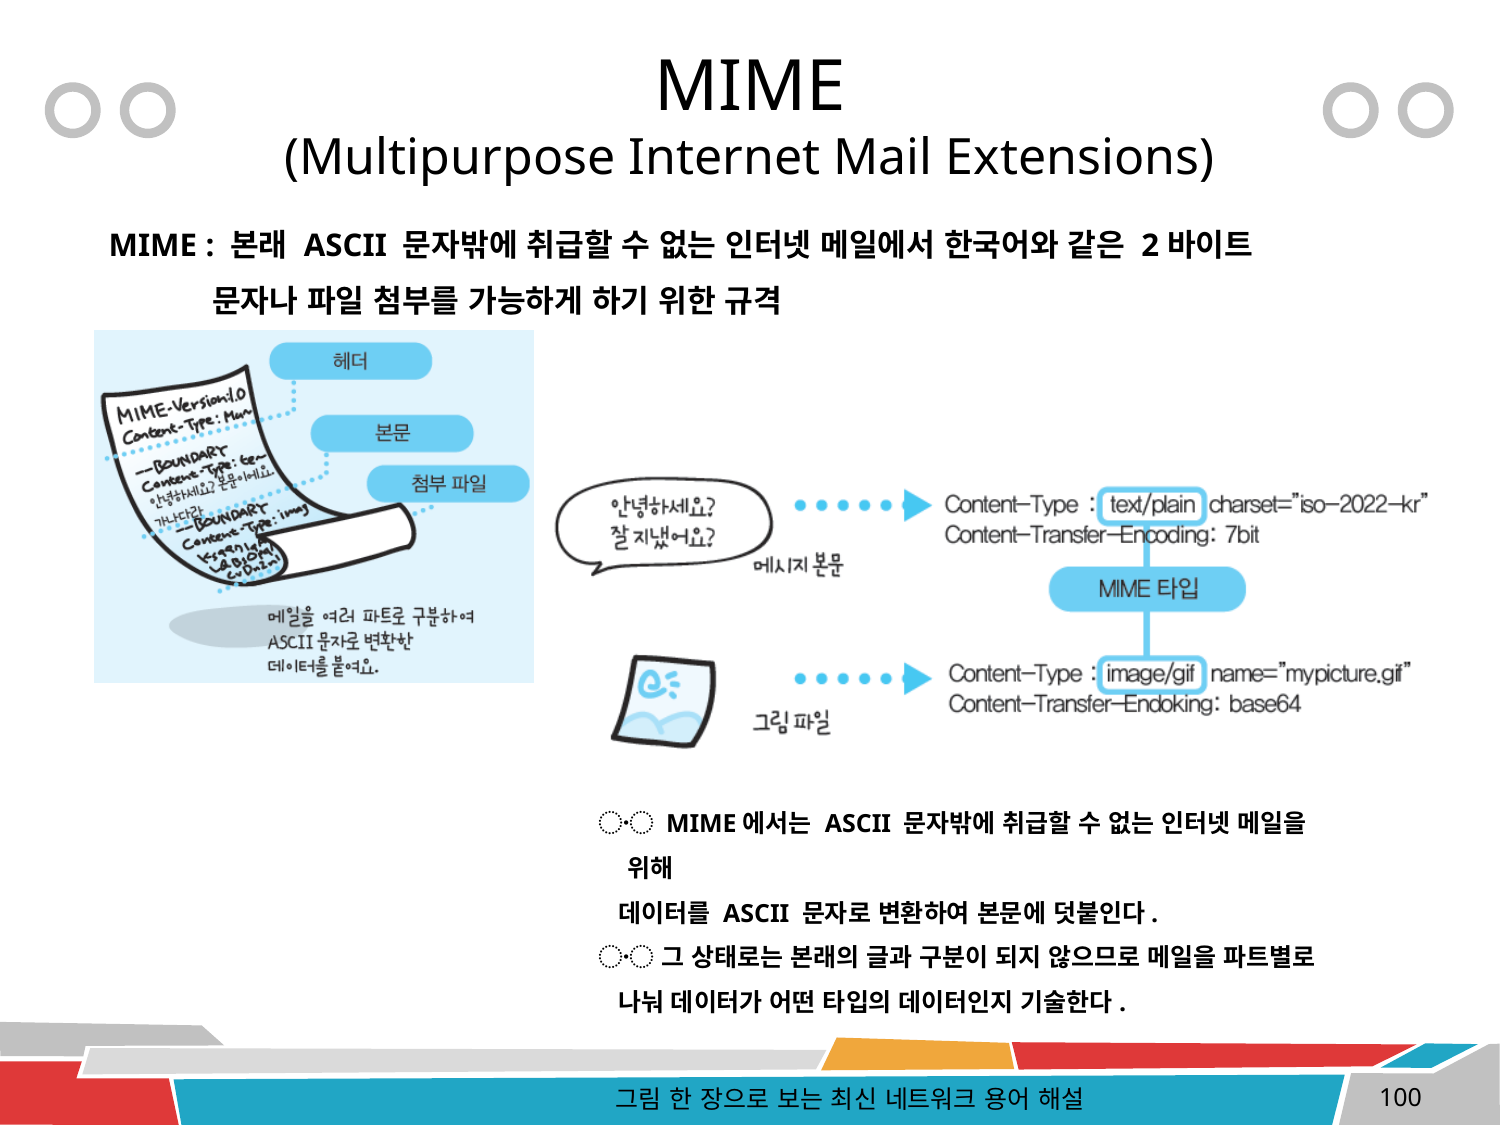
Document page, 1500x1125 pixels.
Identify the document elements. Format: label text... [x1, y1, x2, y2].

text_box 〮 MIME에서는 ASCII 문자밖에 취급할 수 없는 인터넷 메일을 위해 데이터를 ASCII 문자로 변환하여 본문에 덧붙인다. 〮 그 상태로는 본래의 글과 구분이 되지 않으므로 메일을 파트별로 나눠 데이터가 어떤 타입의 데이터인지 기술한다. [583, 784, 1362, 1025]
title MIME (Multipurpose Internet Mail Extensions) [175, 18, 1325, 198]
picture [547, 469, 1442, 757]
footer 그림 한 장으로 보는 최신 네트워크 용어 해설 [438, 1080, 1263, 1118]
slide_number 100 [1361, 1080, 1437, 1118]
text_box MIME : 본래 ASCII 문자밖에 취급할 수 없는 인터넷 메일에서 한국어와 같은 2바이트 문자나 파일 첨부를 가능하게 하기 위한 규격 [93, 198, 1362, 326]
picture [94, 329, 534, 683]
